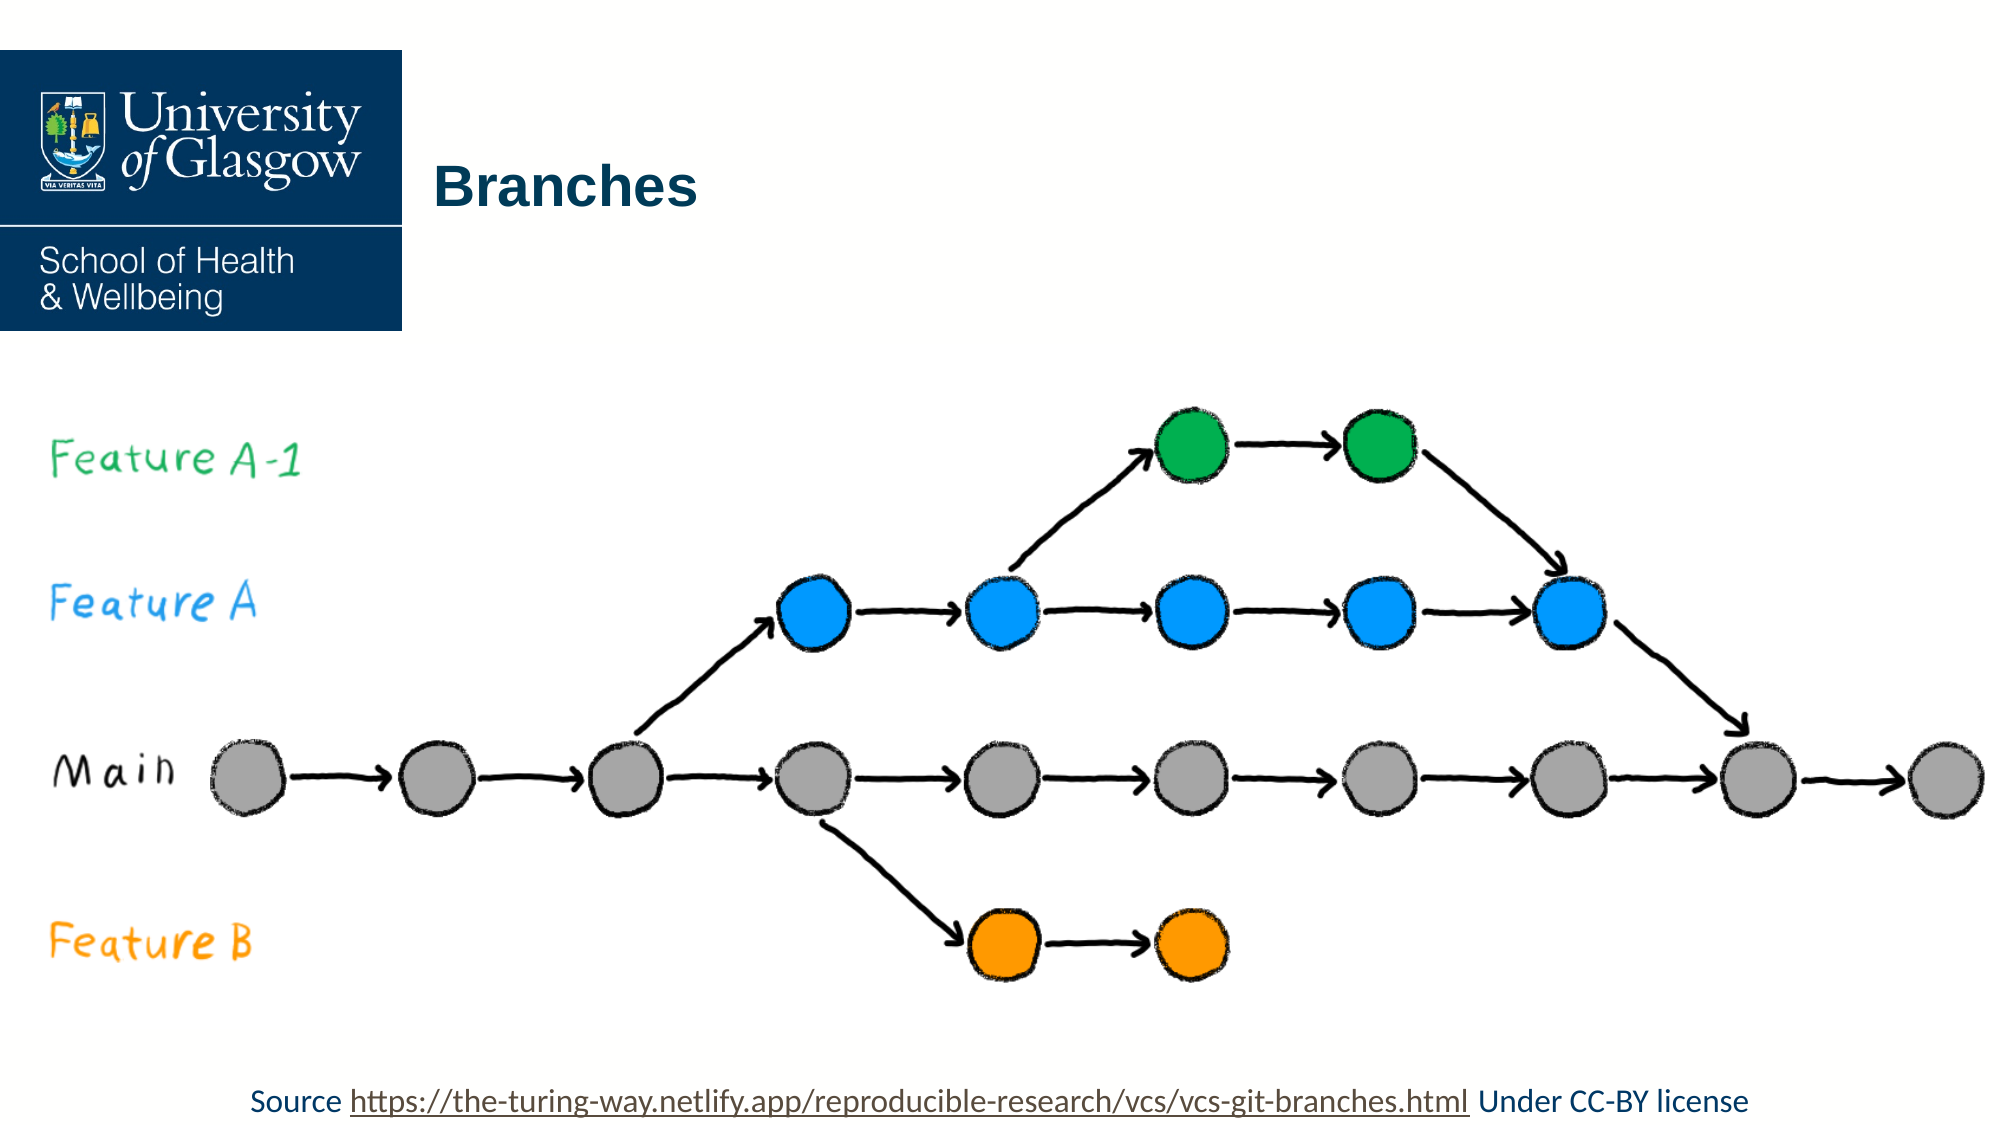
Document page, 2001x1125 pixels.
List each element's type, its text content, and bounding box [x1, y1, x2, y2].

picture [0, 50, 402, 331]
title Branches [418, 48, 1930, 328]
picture [0, 344, 2000, 1029]
text_box Source https://the-turing-way.netlify.app/reproducible-research/vcs/vcs-git-branches.html Under CC-BY license [0, 1072, 2000, 1125]
